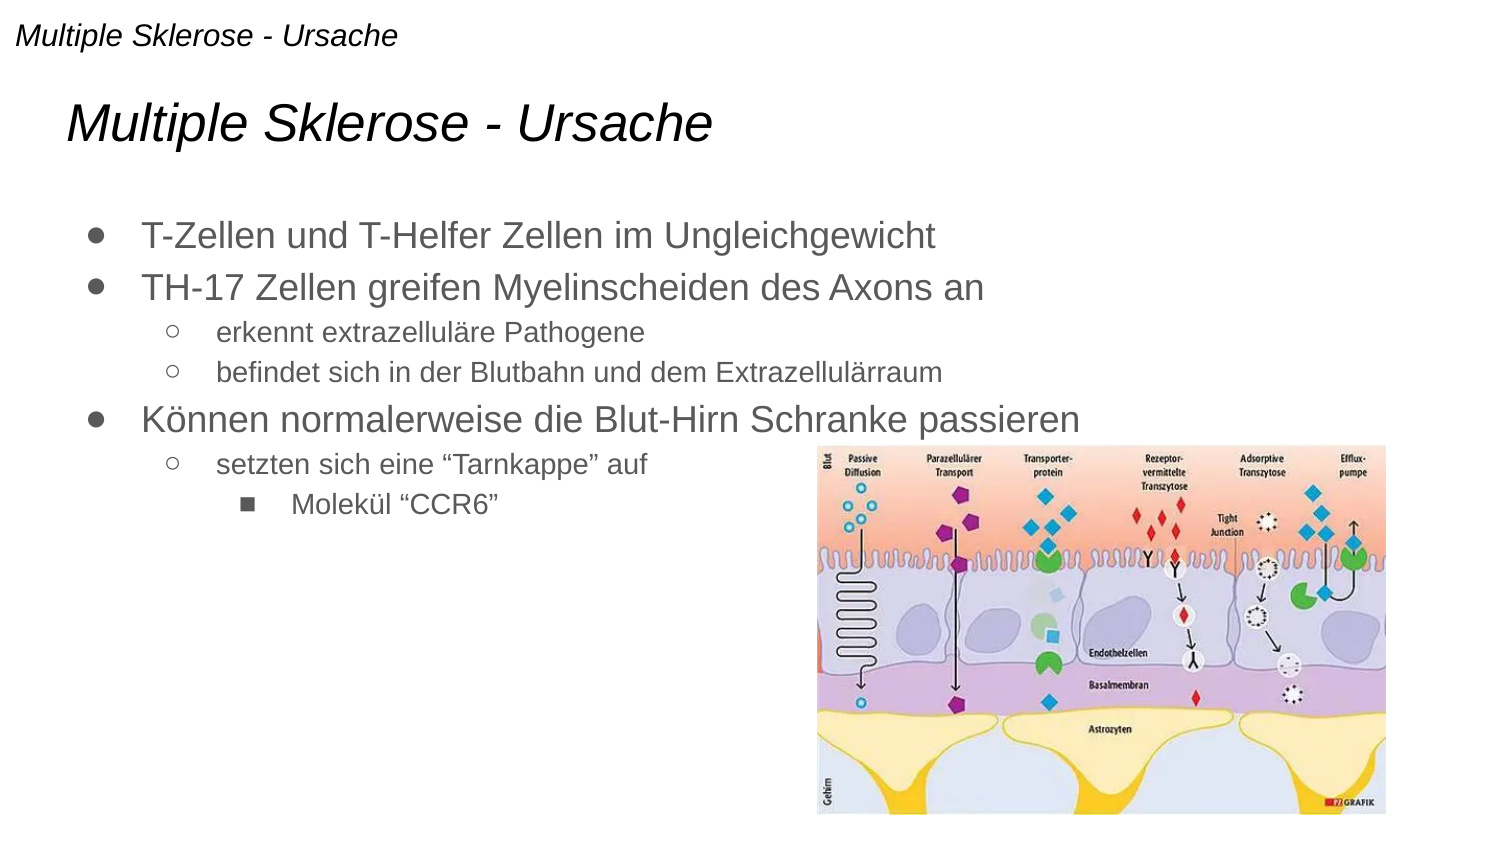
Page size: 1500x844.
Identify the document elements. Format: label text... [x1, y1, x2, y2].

picture [816, 443, 1386, 815]
list T-Zellen und T-Helfer Zellen im Ungleichgewicht TH-17 Zellen greifen Myelinscheiden des Axons an erkennt extrazelluläre Pathogene befindet sich in der Blutbahn und dem Extrazellulärraum Können normalerweise die Blut-Hirn Schranke passieren setzten sich eine “Tarnkappe” auf Molekül “CCR6” [51, 189, 1449, 764]
title Multiple Sklerose - Ursache [51, 72, 1449, 167]
text_box Multiple Sklerose - Ursache [0, 0, 1080, 67]
